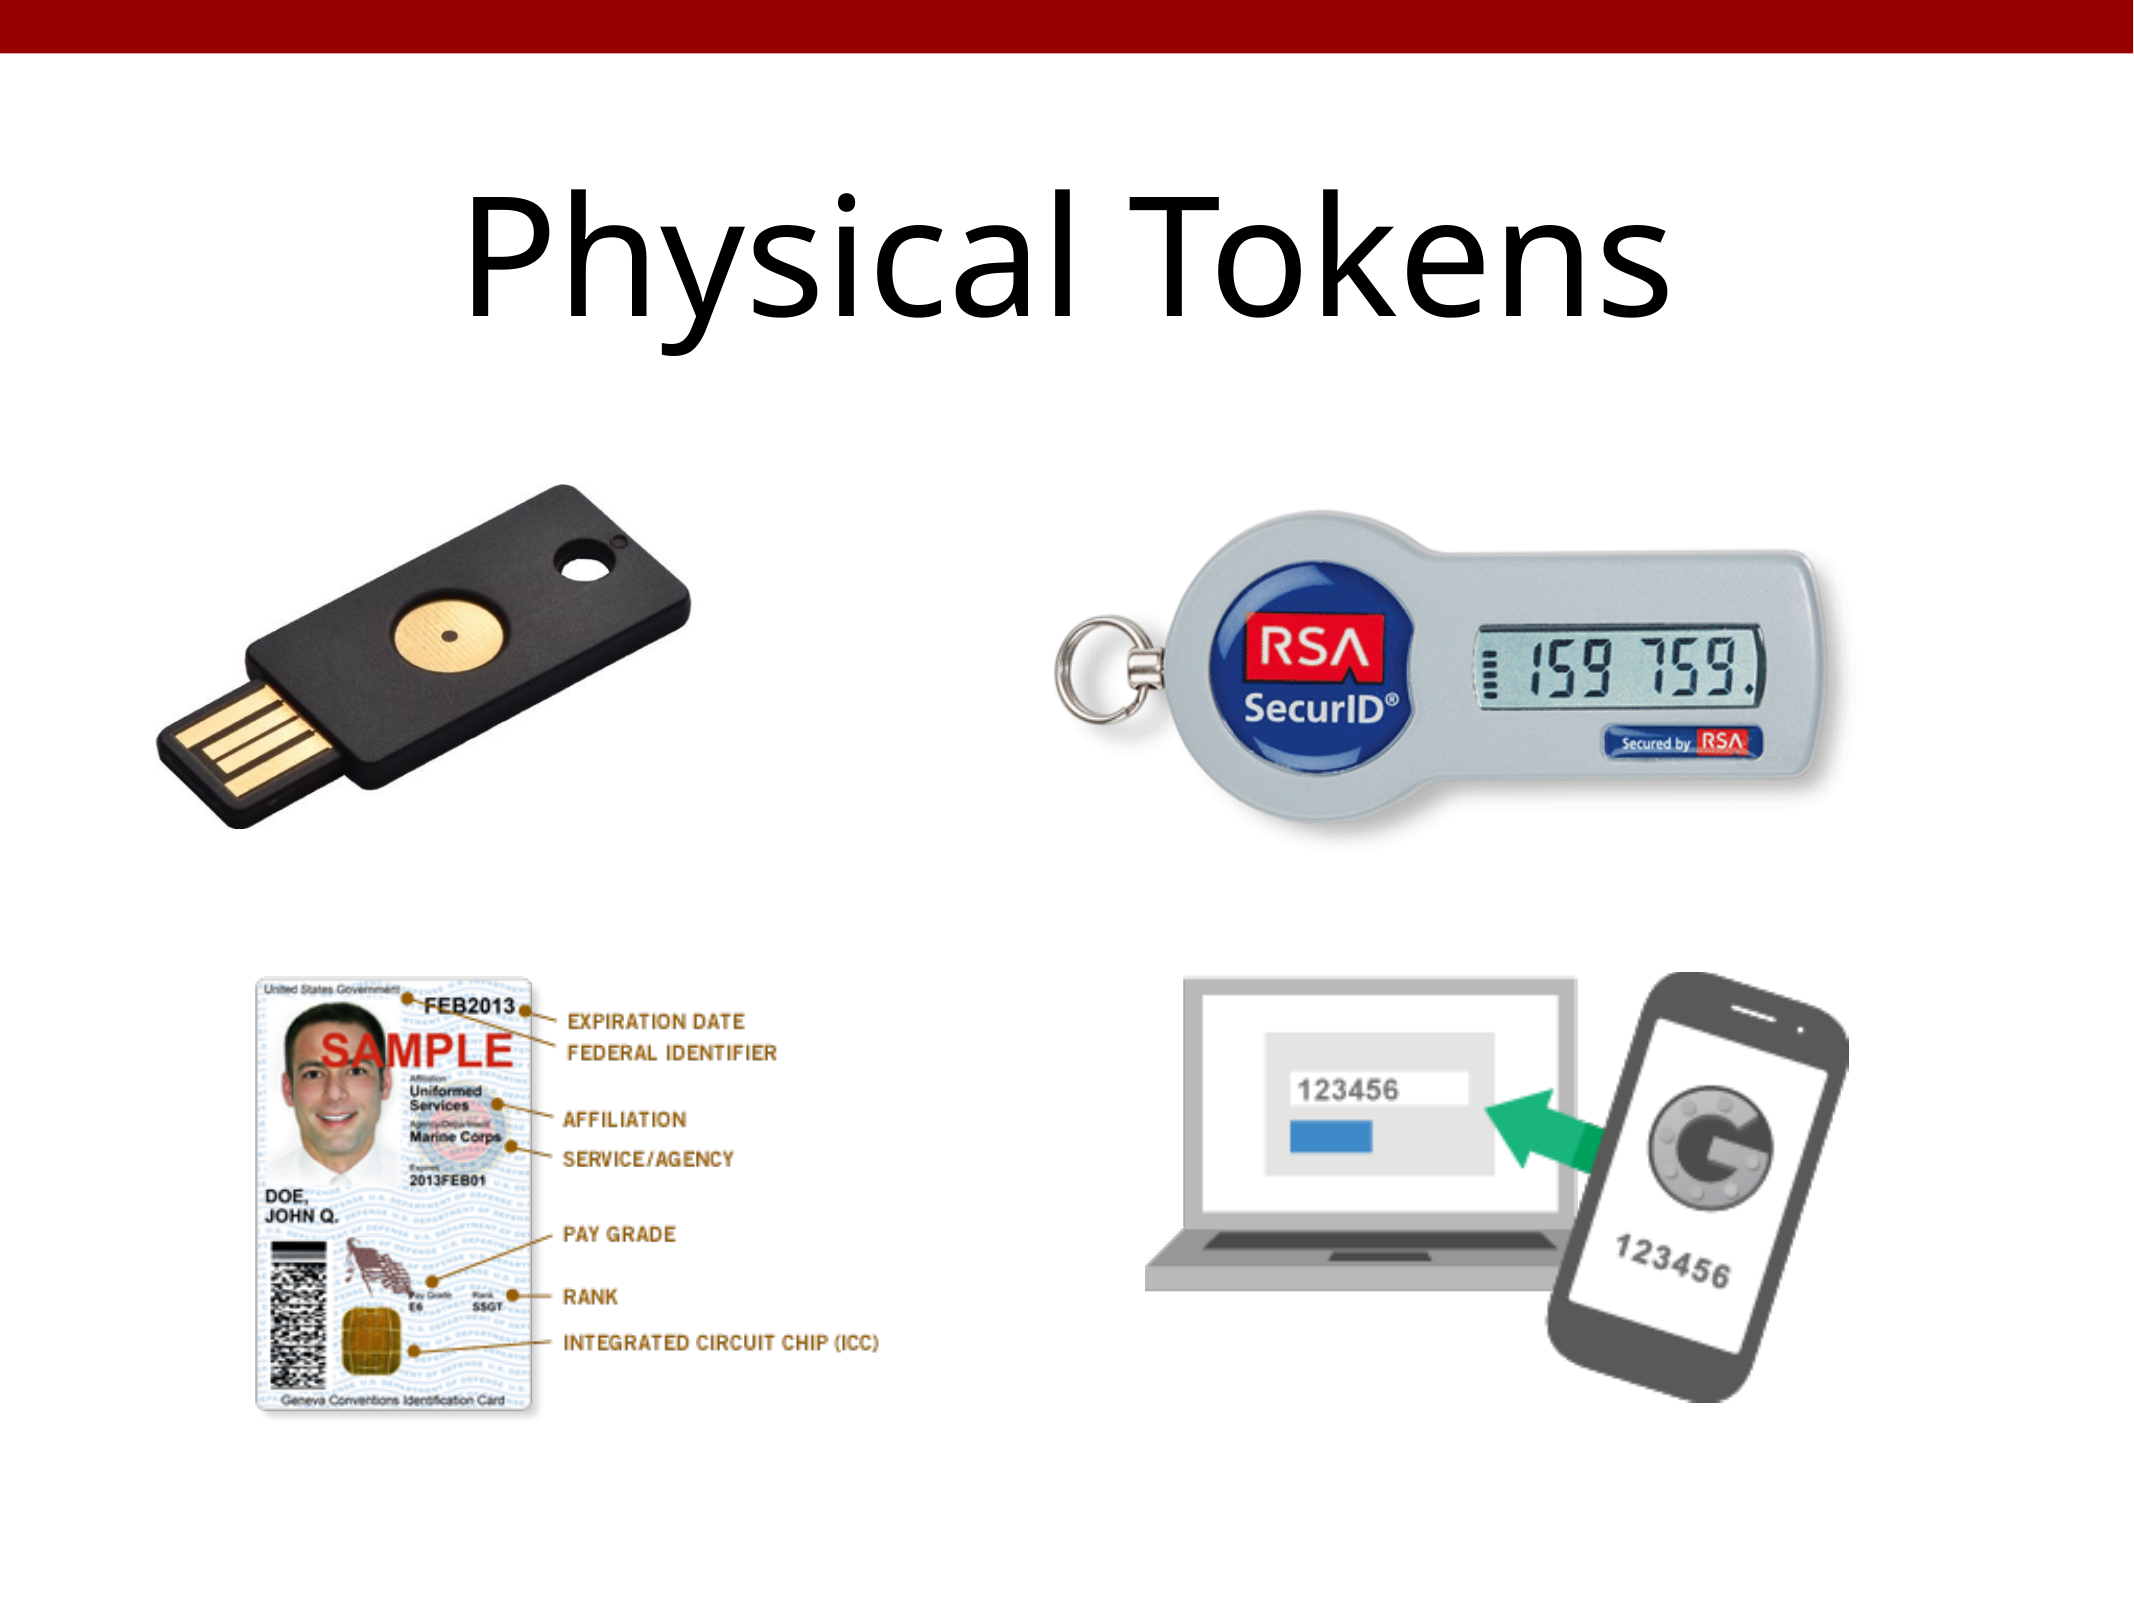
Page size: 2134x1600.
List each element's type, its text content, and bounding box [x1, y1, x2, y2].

picture [1020, 438, 1889, 918]
picture [1145, 972, 1849, 1403]
title Physical Tokens [155, 72, 1978, 428]
picture [246, 970, 885, 1434]
picture [147, 484, 699, 829]
